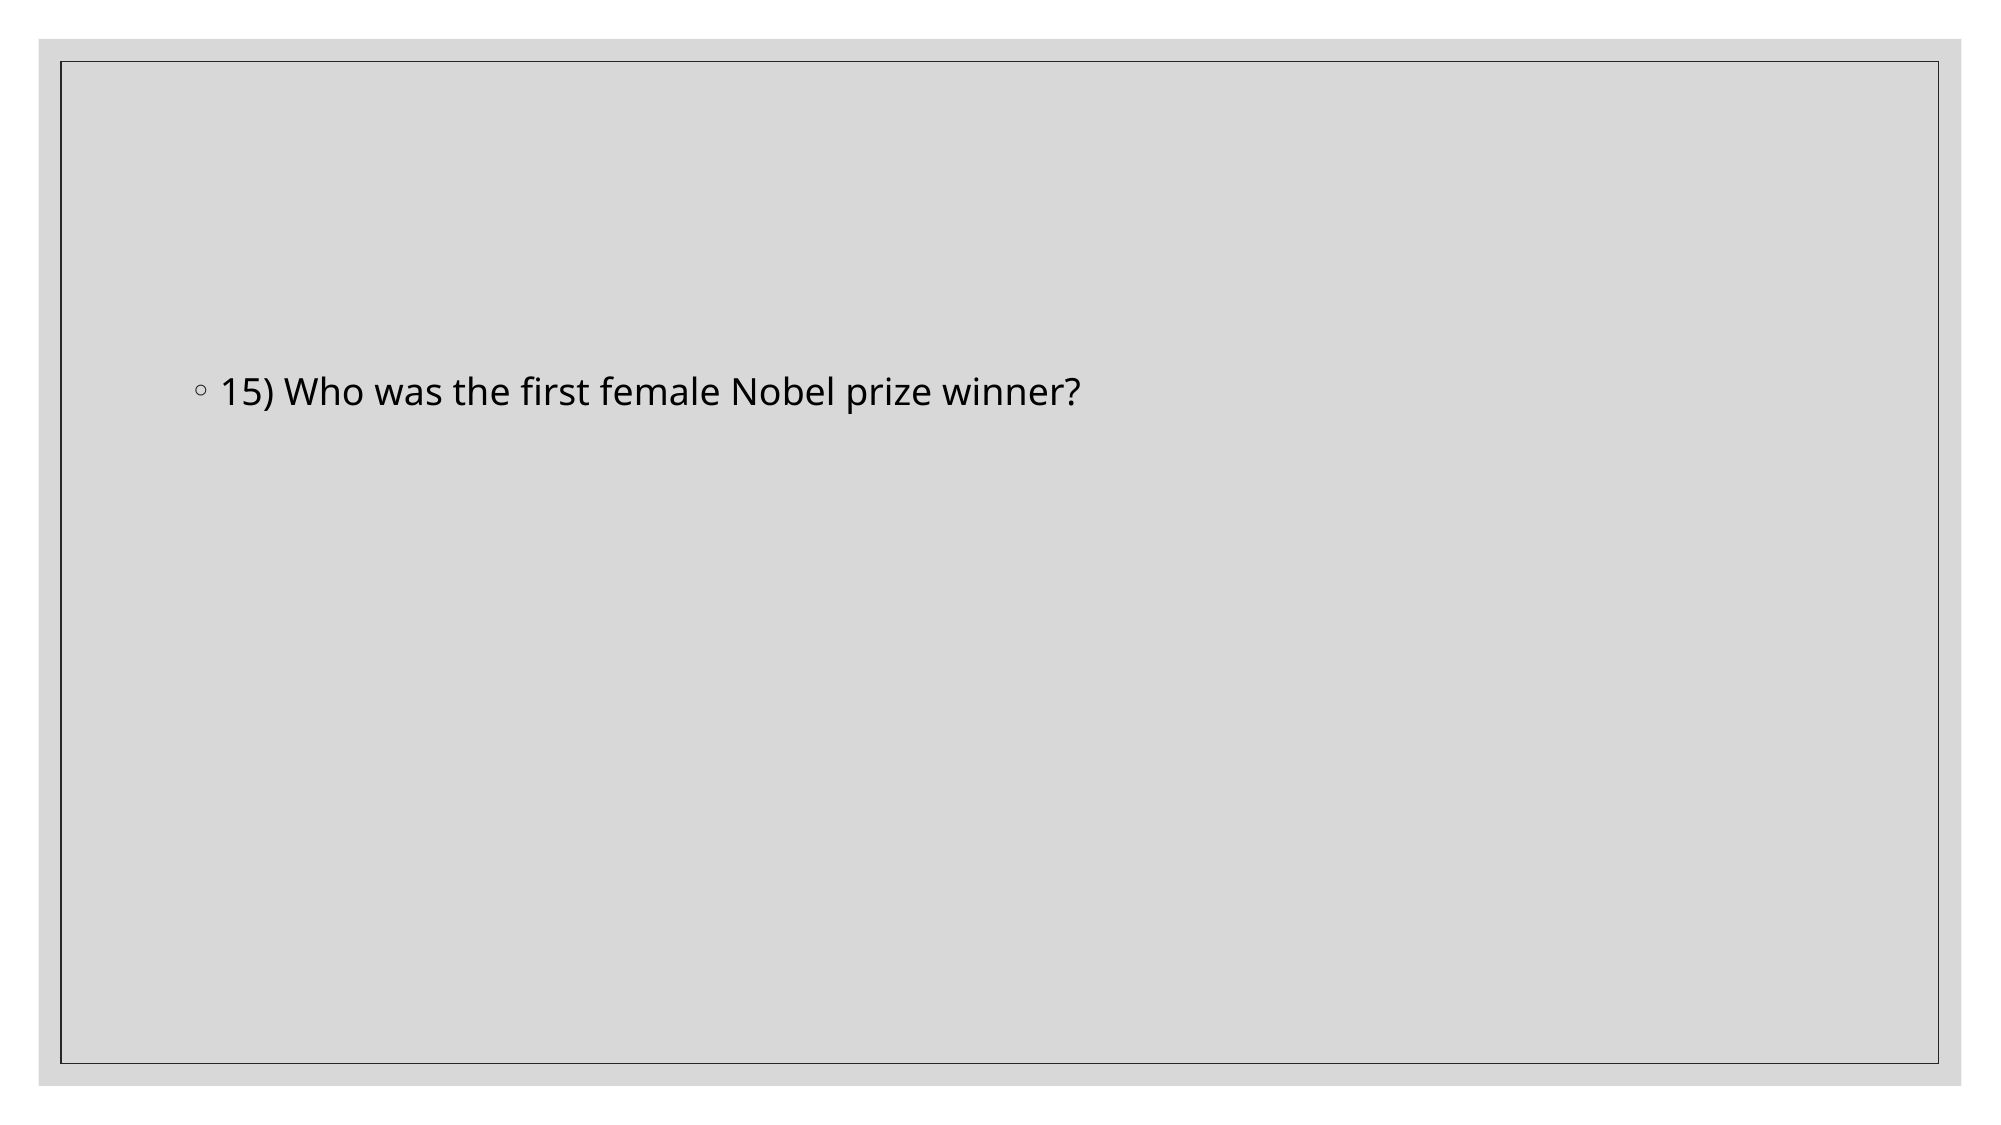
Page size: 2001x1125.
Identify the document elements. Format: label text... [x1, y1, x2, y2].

list 15) Who was the first female Nobel prize winner? [174, 355, 1825, 988]
